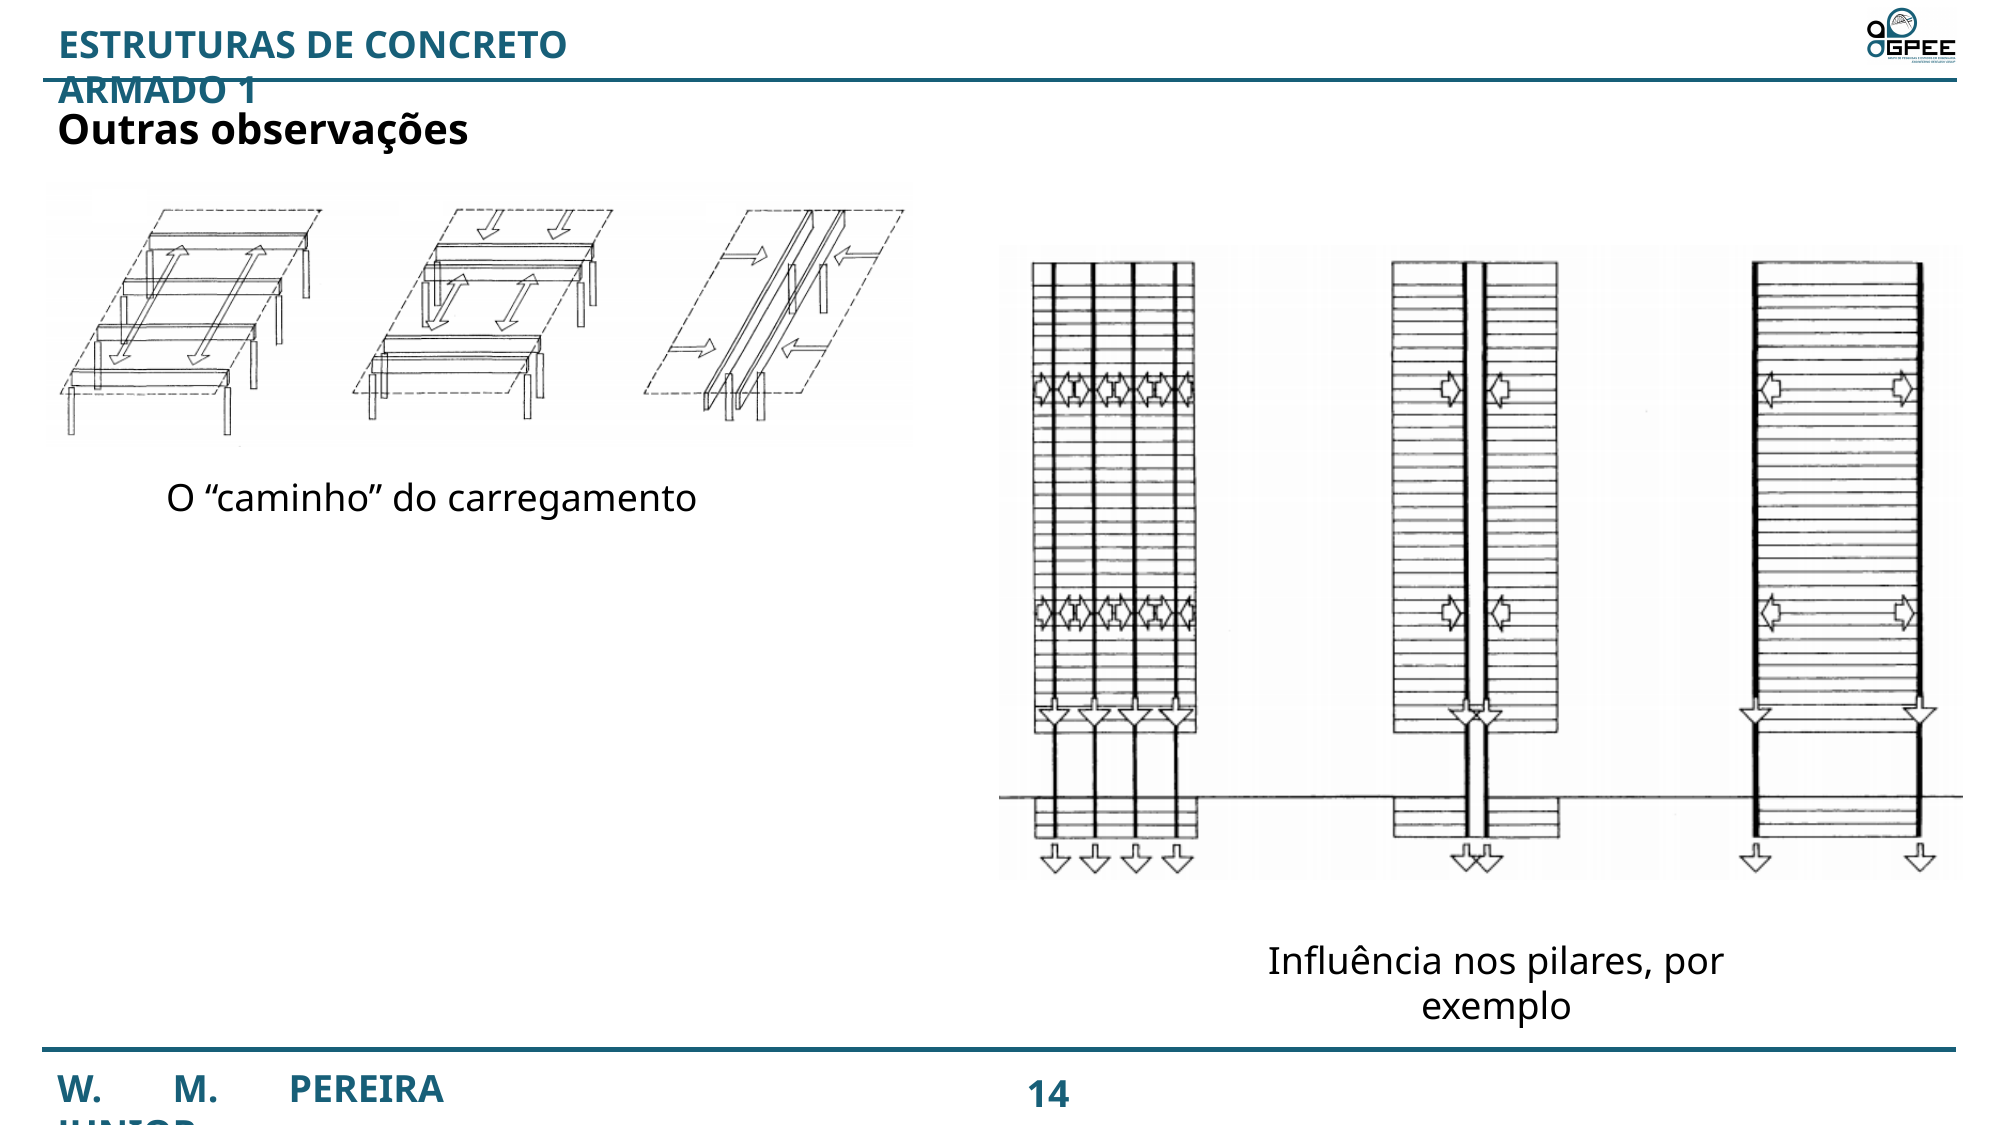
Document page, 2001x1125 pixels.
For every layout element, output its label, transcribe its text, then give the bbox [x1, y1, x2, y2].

text_box ESTRUTURAS DE CONCRETO ARMADO 1 [43, 13, 729, 79]
text_box W. M. PEREIRA JUNIOR [42, 1058, 460, 1125]
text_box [46, 182, 913, 447]
text_box ESTRUTURAS DE CONCRETO ARMADO 1 [43, 91, 729, 95]
text_box O “caminho” do carregamento [113, 466, 751, 527]
text_box Influência nos pilares, por exemplo [1177, 929, 1816, 1035]
text_box Outras observações [42, 95, 1456, 161]
picture [1866, 6, 1957, 65]
picture [998, 245, 1963, 880]
text_box 14 [999, 1062, 1098, 1125]
